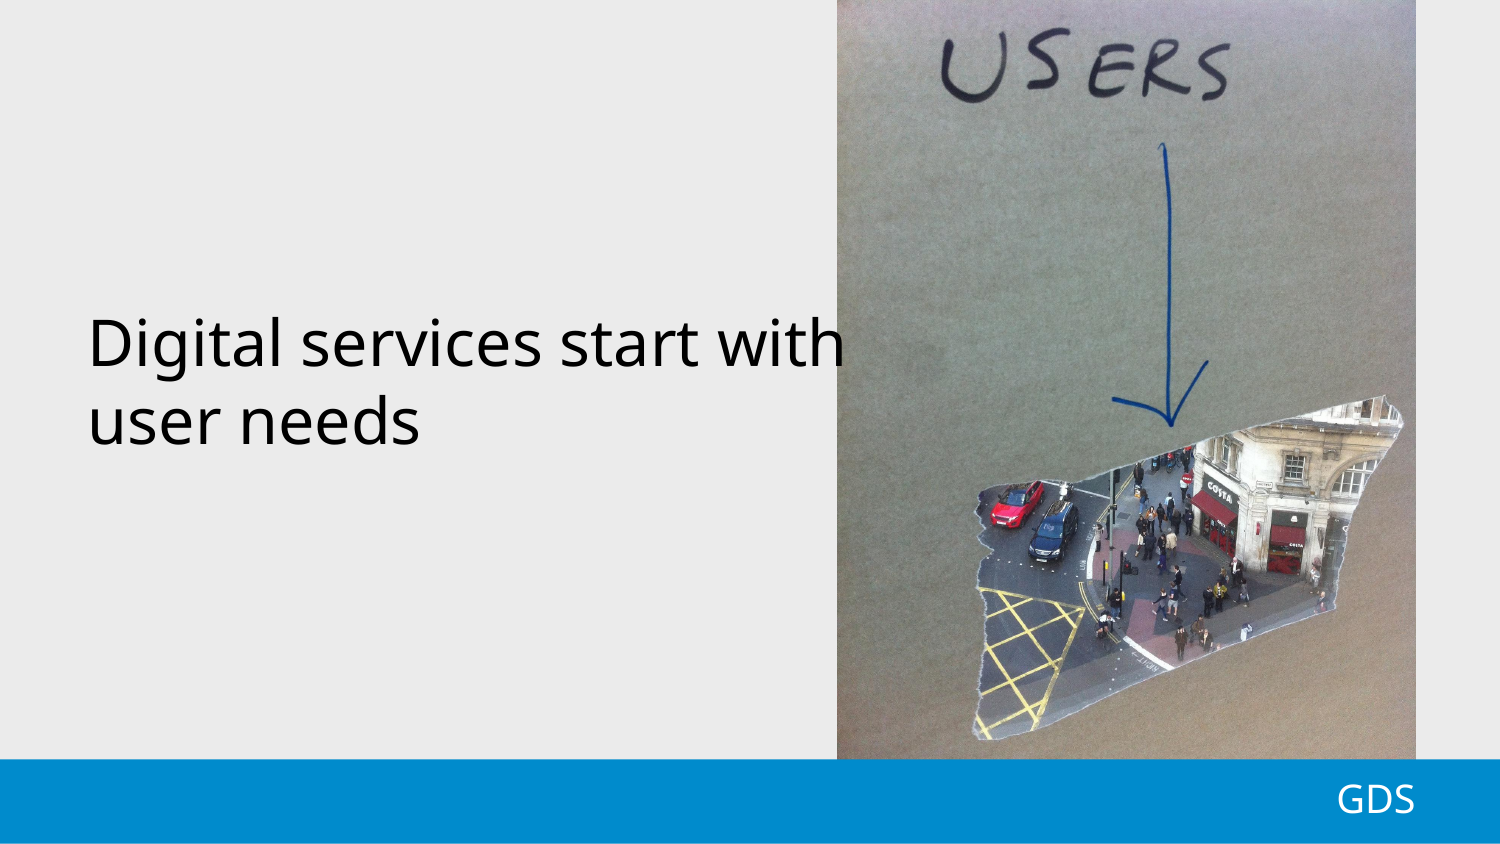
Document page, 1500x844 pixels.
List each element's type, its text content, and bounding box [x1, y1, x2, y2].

text_box [0, 759, 1500, 844]
picture [836, 0, 1416, 759]
text_box GDS [969, 781, 1416, 822]
title Digital services start with user needs [84, 0, 834, 759]
